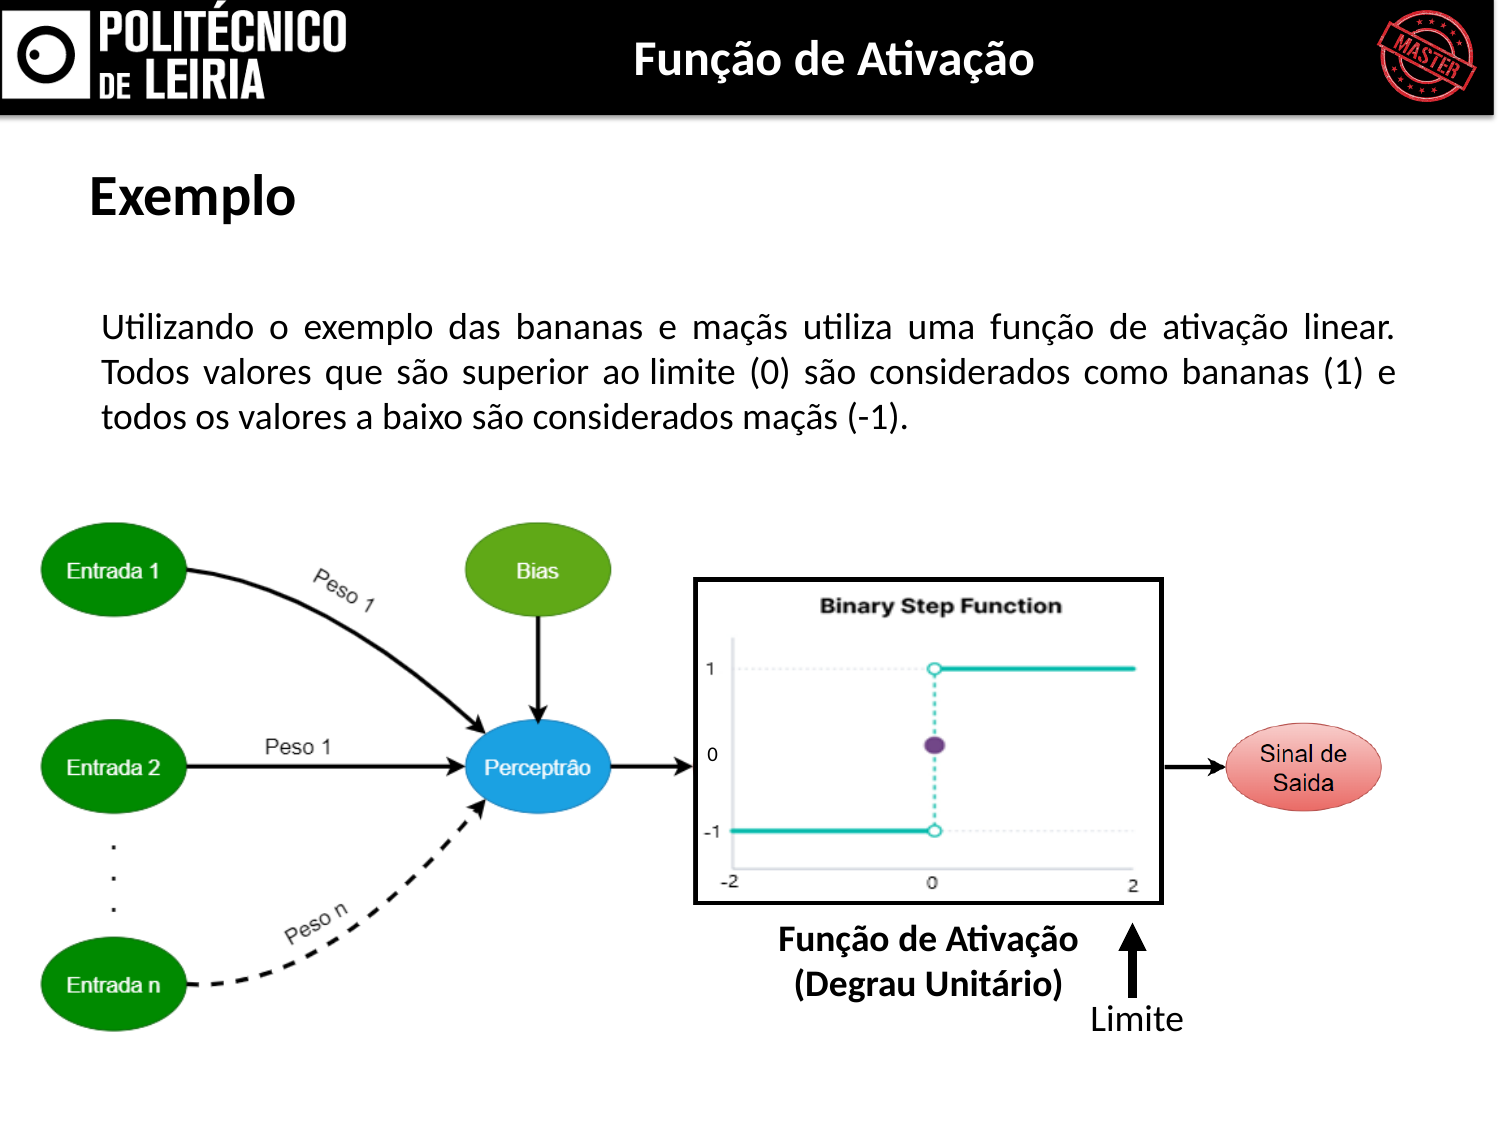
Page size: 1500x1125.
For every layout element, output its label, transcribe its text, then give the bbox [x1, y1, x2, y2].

text_box Limite [1075, 986, 1270, 1047]
picture [698, 582, 1158, 900]
picture [1164, 668, 1415, 878]
text_box Utilizando o exemplo das bananas e maçãs utiliza uma função de ativação linear. Todos valores que são superior ao limite (0) são considerados como bananas (1) e todos os valores a baixo são considerados maçãs (-1). [86, 294, 1413, 445]
text_box 0 [694, 732, 698, 773]
picture [0, 0, 1500, 136]
text_box Função de Ativação (Degrau Unitário) [740, 906, 1117, 1012]
text_box Função de Ativação [489, 9, 1180, 120]
text_box [695, 578, 1163, 904]
title Exemplo [75, 140, 1424, 251]
picture [30, 496, 694, 1052]
